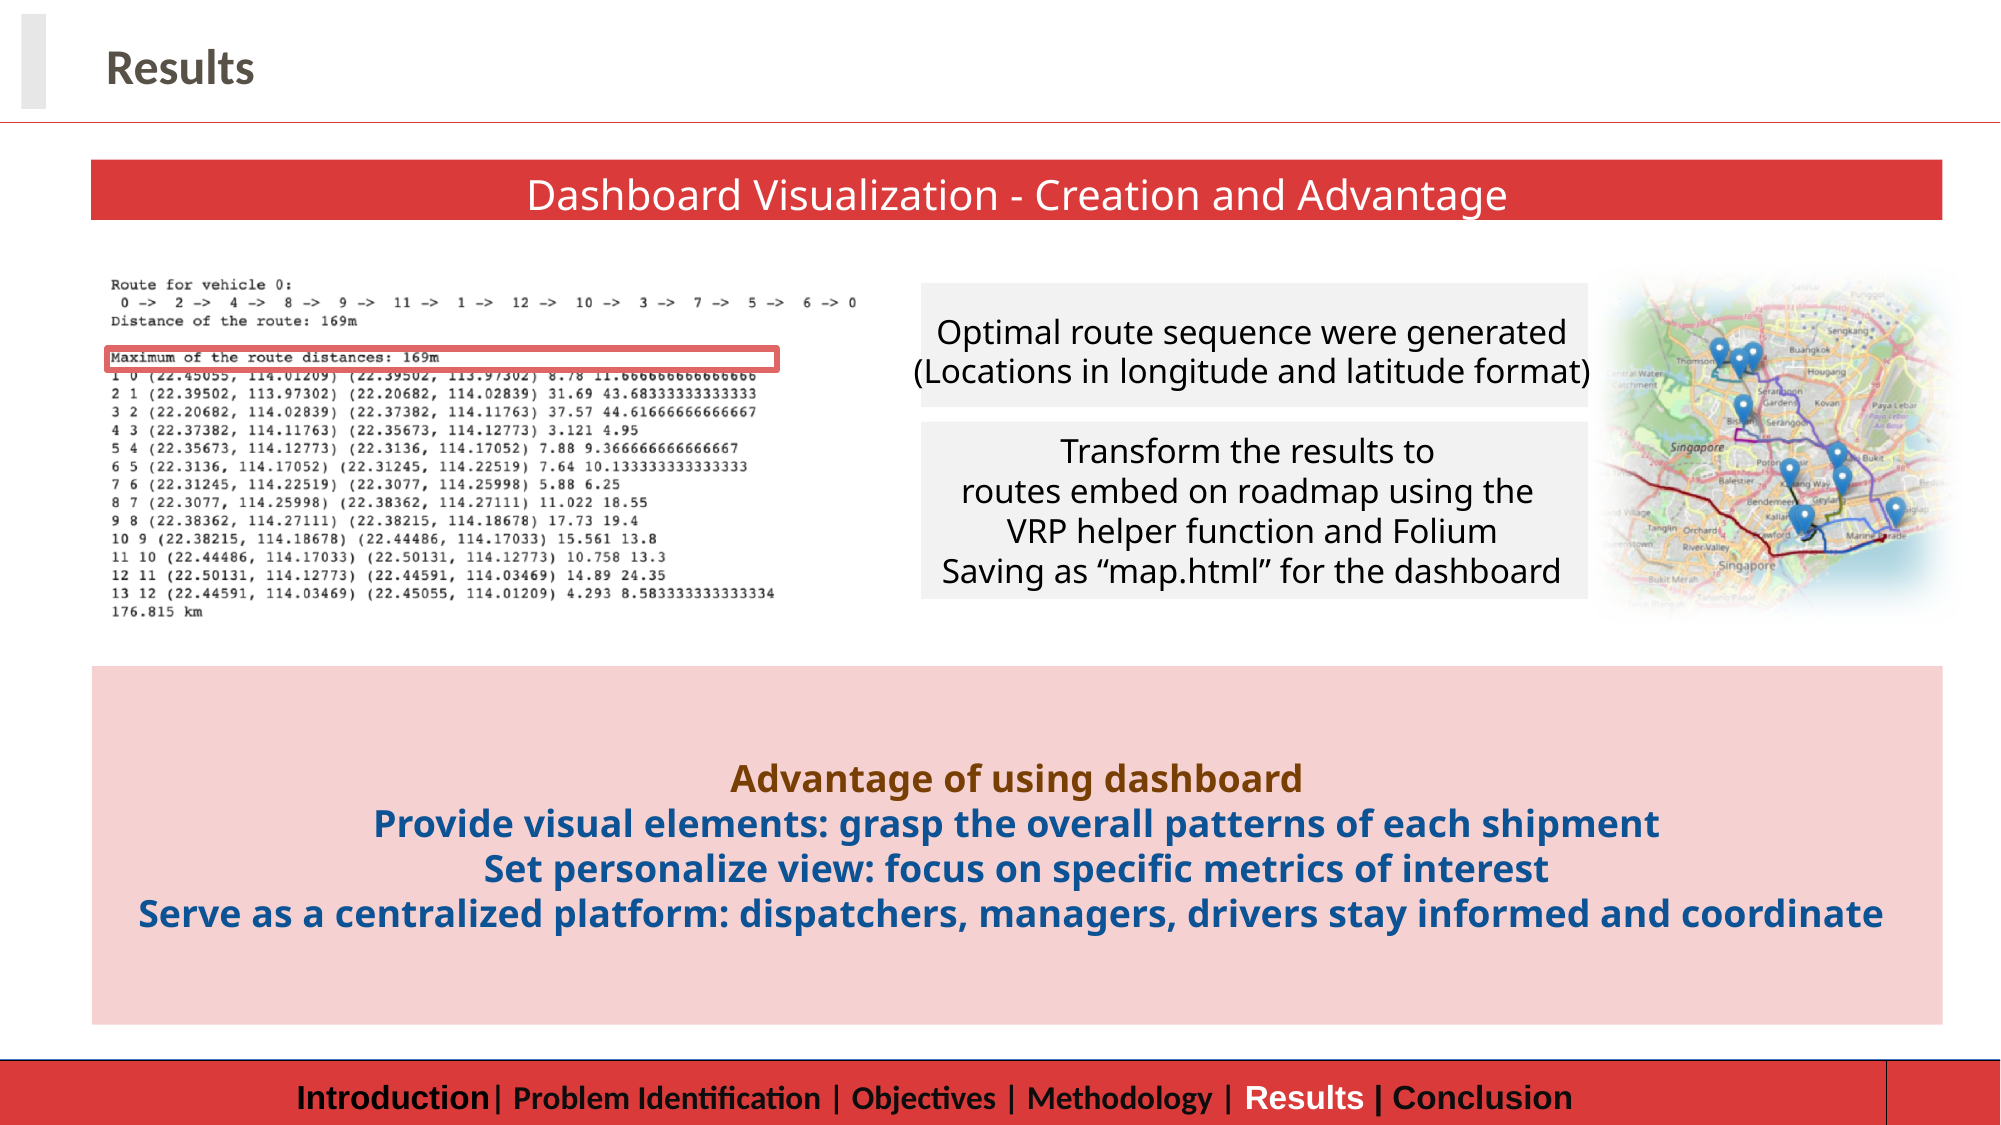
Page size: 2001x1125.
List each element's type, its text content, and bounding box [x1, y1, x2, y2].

picture [1587, 262, 1965, 626]
picture [91, 262, 866, 621]
text_box Dashboard Visualization - Creation and Advantage [346, 148, 1689, 290]
text_box Optimal route sequence were generated (Locations in longitude and latitude format) Transform the results to routes embed on roadmap using the VRP helper function and Folium Saving as “map.html” for the dashboard [832, 290, 1673, 693]
text_box Advantage of using dashboard Provide visual elements: grasp the overall patterns of each shipment Set personalize view: focus on specific metrics of interest Serve as a centralized platform: dispatchers, managers, drivers stay informed and coordinate [91, 666, 1943, 1025]
